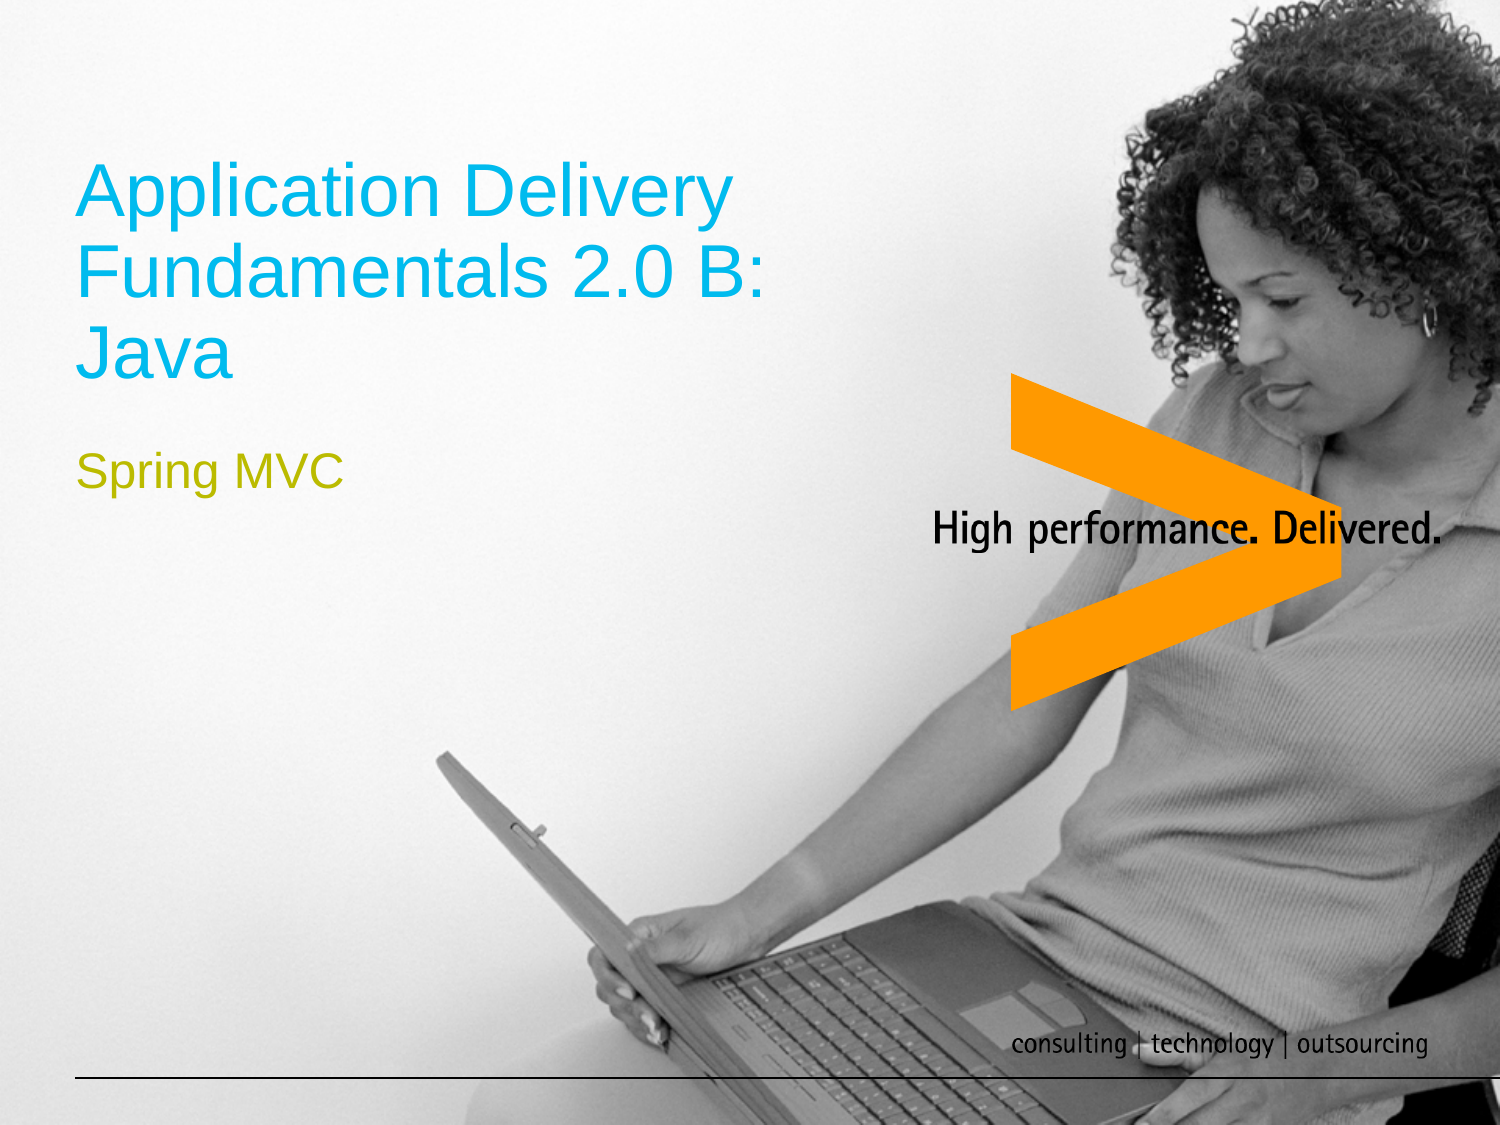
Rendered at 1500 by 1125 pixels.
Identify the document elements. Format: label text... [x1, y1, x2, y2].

picture [0, 0, 1500, 1125]
list Spring MVC [75, 417, 865, 620]
list Application Delivery Fundamentals 2.0 B: Java [75, 89, 865, 394]
